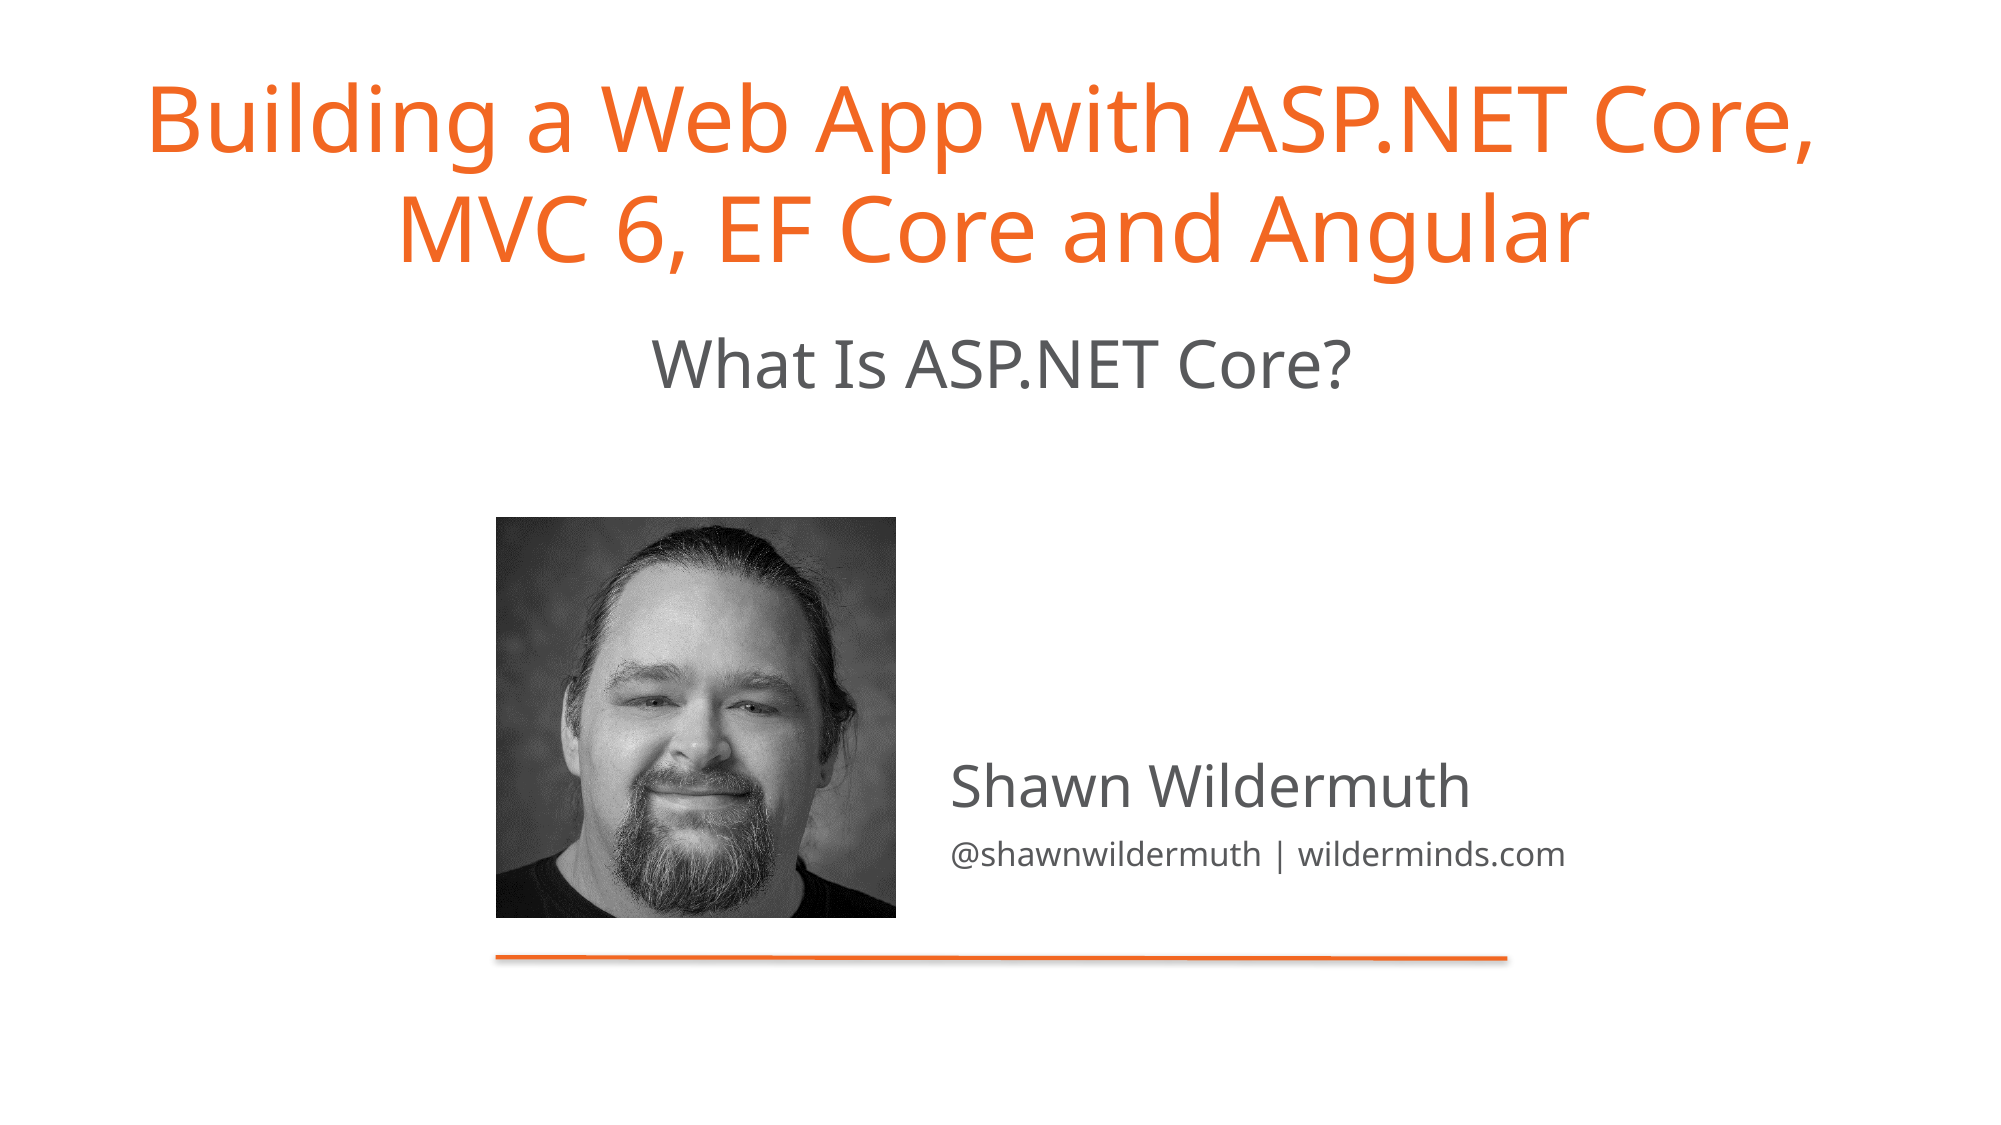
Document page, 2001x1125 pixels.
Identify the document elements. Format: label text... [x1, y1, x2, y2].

list @shawnwildermuth | wilderminds.com [950, 833, 1846, 914]
list What Is ASP.NET Core? [99, 289, 1905, 436]
list Shawn Wildermuth [950, 748, 1846, 825]
picture [495, 517, 897, 918]
title Building a Web App with ASP.NET Core, MVC 6, EF Core and Angular [55, 30, 1948, 289]
